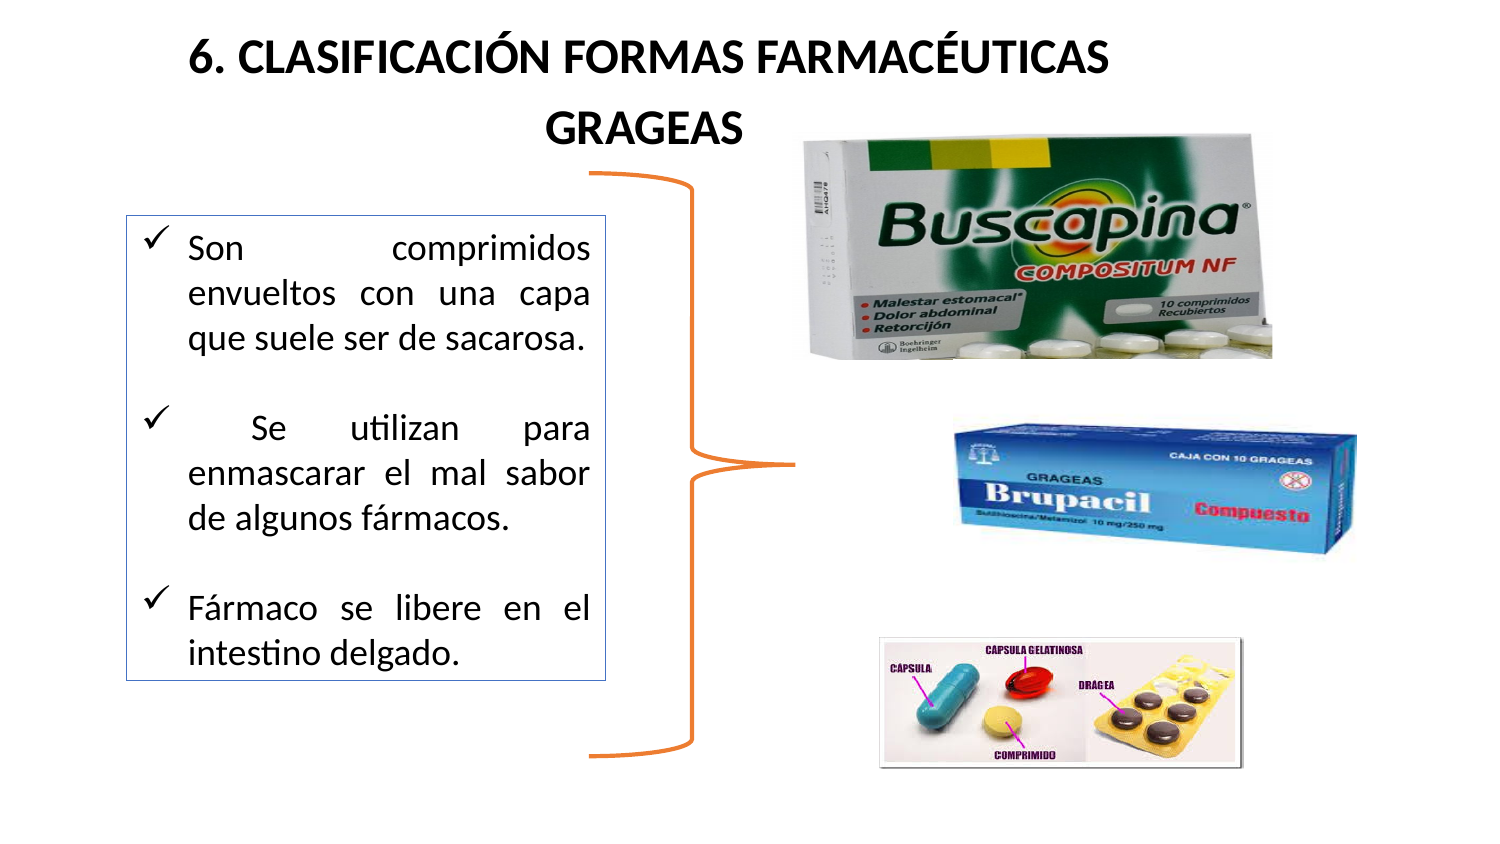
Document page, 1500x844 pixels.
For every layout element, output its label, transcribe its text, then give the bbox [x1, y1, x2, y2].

picture [879, 637, 1244, 769]
text_box GRAGEAS [468, 87, 821, 163]
text_box Son comprimidos envueltos con una capa que suele ser de sacarosa. Se utilizan para enmascarar el mal sabor de algunos fármacos. Fármaco se libere en el intestino delgado. [126, 215, 588, 681]
picture [792, 132, 1357, 619]
text_box [588, 172, 796, 757]
text_box 6. CLASIFICACIÓN FORMAS FARMACÉUTICAS [55, 16, 1244, 92]
